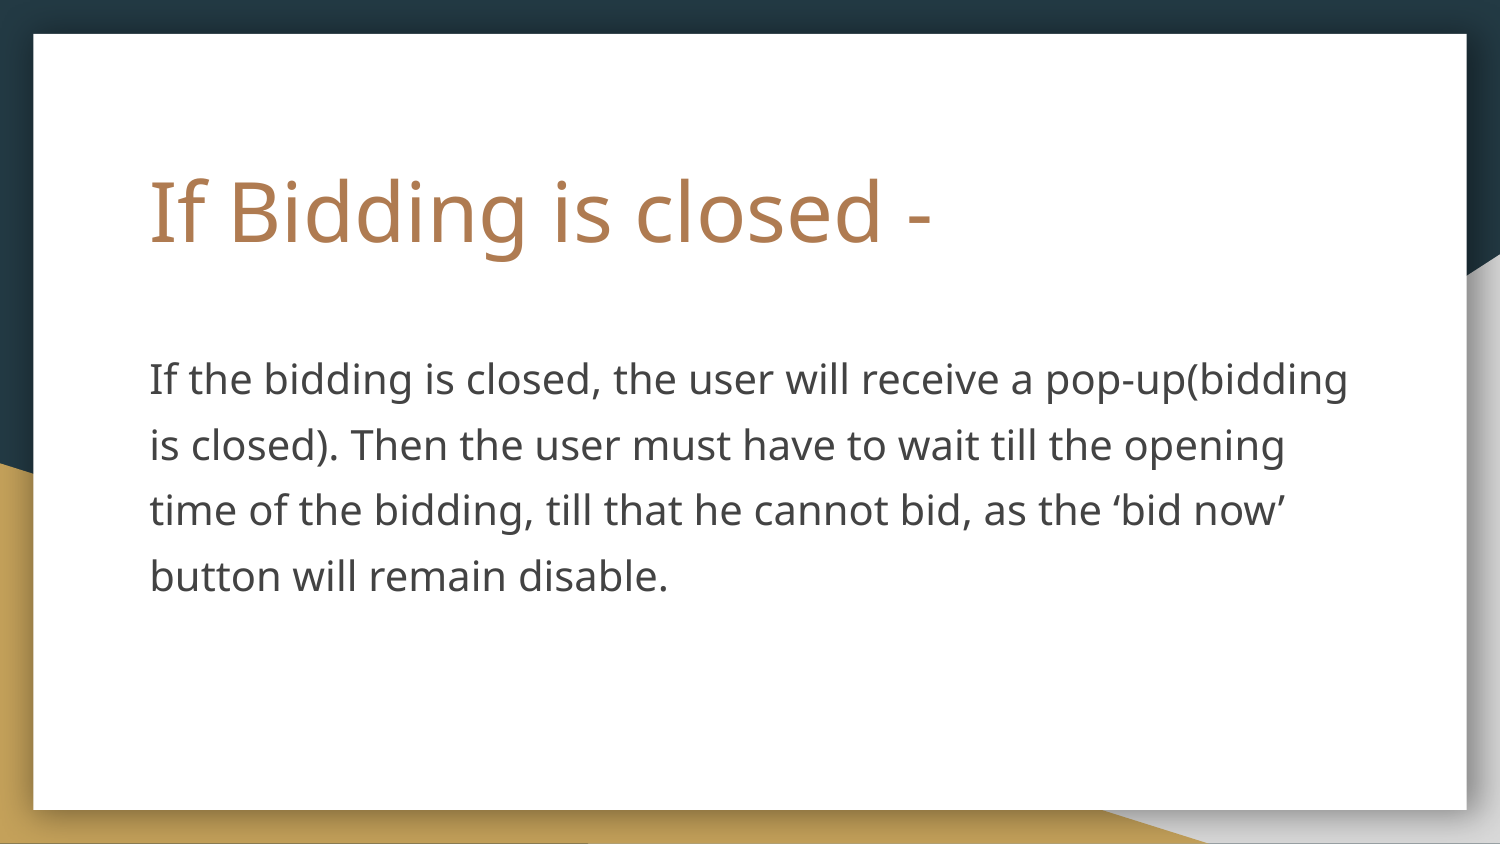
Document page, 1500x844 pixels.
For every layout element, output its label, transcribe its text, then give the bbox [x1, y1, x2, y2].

text_box [531, 374, 1500, 440]
list If the bidding is closed, the user will receive a pop-up(bidding is closed). Then the user must have to wait till the opening time of the bidding, till that he cannot bid, as the ‘bid now’ button will remain disable. [134, 326, 1366, 729]
title If Bidding is closed - [134, 138, 1366, 296]
